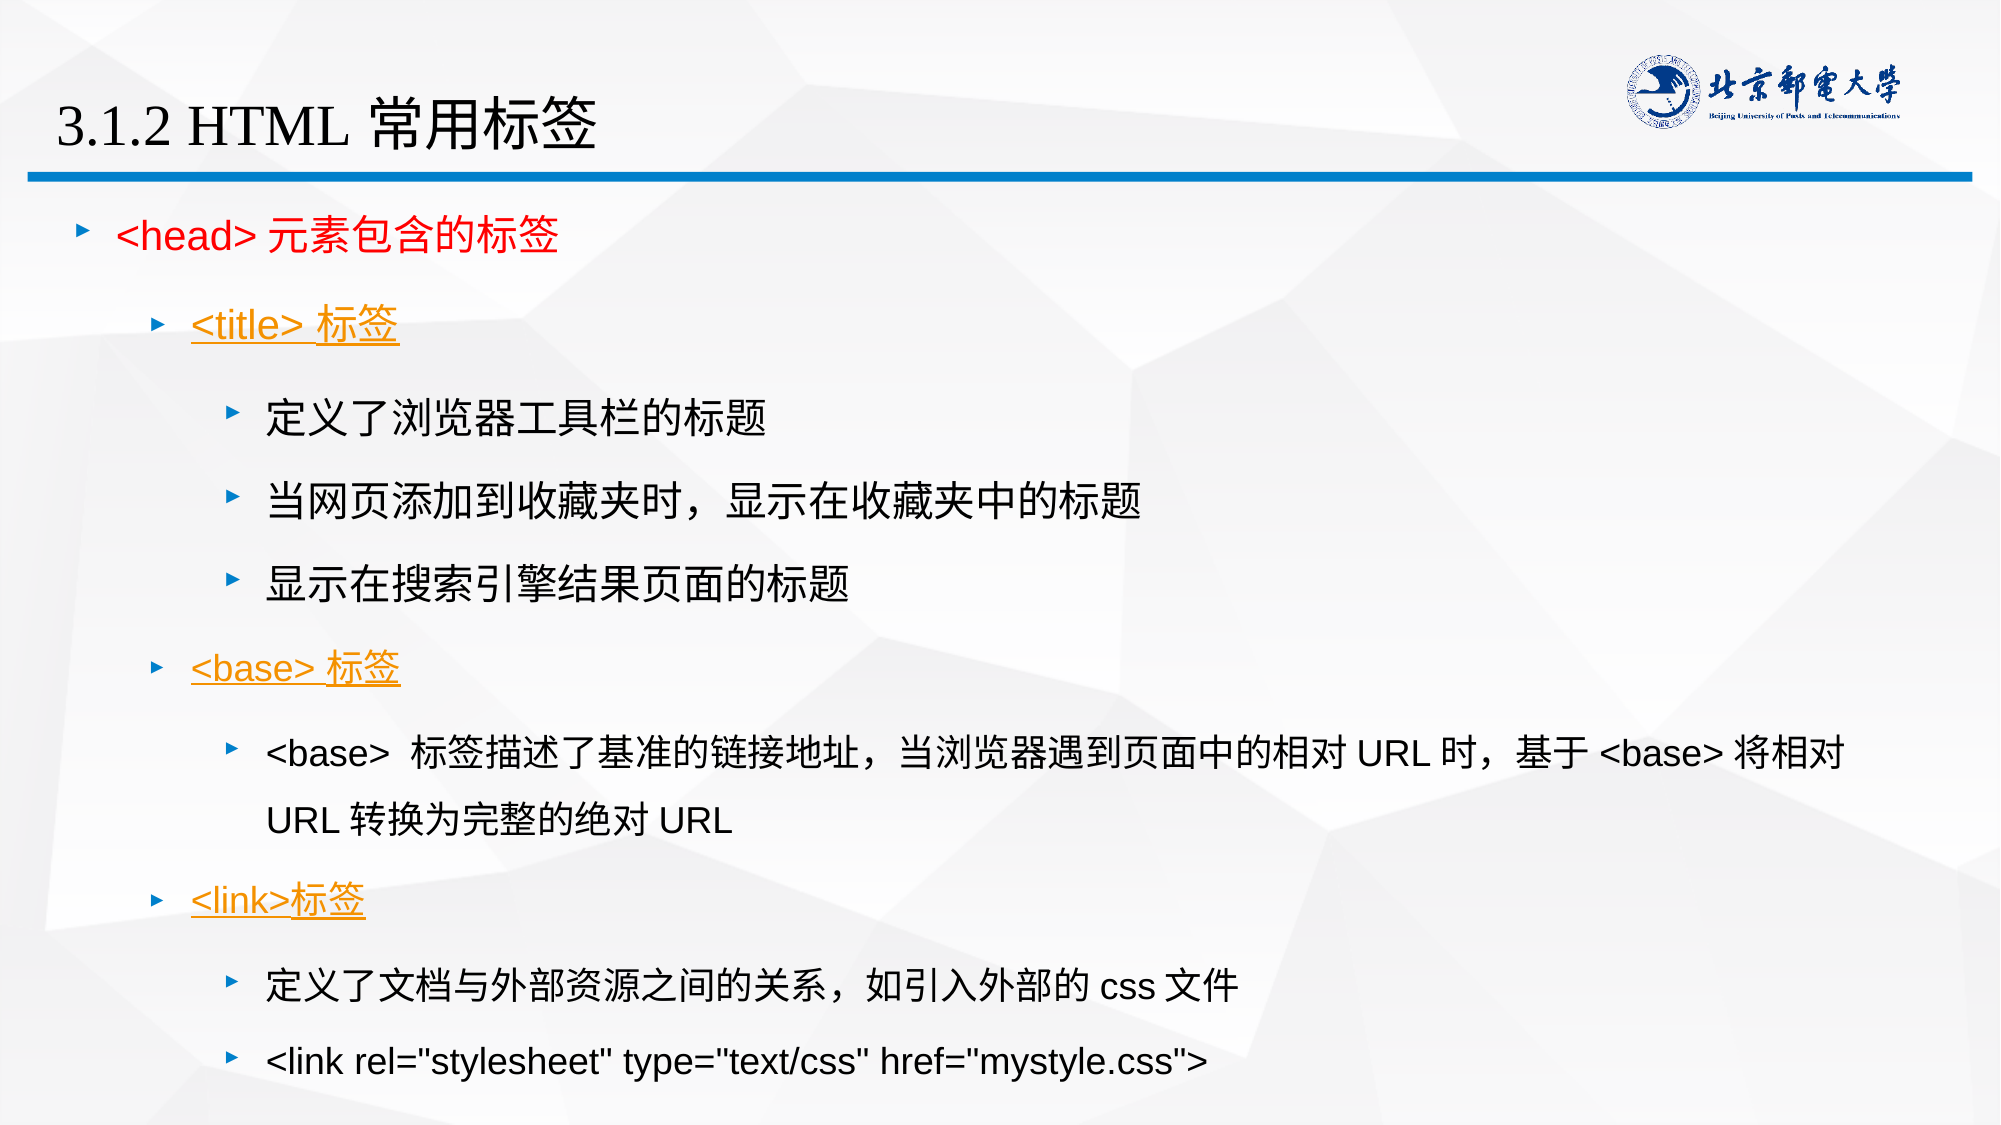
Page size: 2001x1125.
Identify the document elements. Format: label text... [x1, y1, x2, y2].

title 3.1.2 HTML常用标签 [41, 52, 1188, 176]
picture [0, 0, 2000, 1125]
text_box <head>元素包含的标签 <title> 标签 定义了浏览器工具栏的标题 当网页添加到收藏夹时，显示在收藏夹中的标题 显示在搜索引擎结果页面的标题 <base> 标签 <base> 标签描述了基准的链接地址，当浏览器遇到页面中的相对URL时，基于<base>将相对URL转换为完整的绝对URL <link>标签 定义了文档与外部资源之间的关系，如引入外部的css文件 <link rel="stylesheet" type="text/css" href="mystyle.css"> [41, 176, 1943, 1090]
